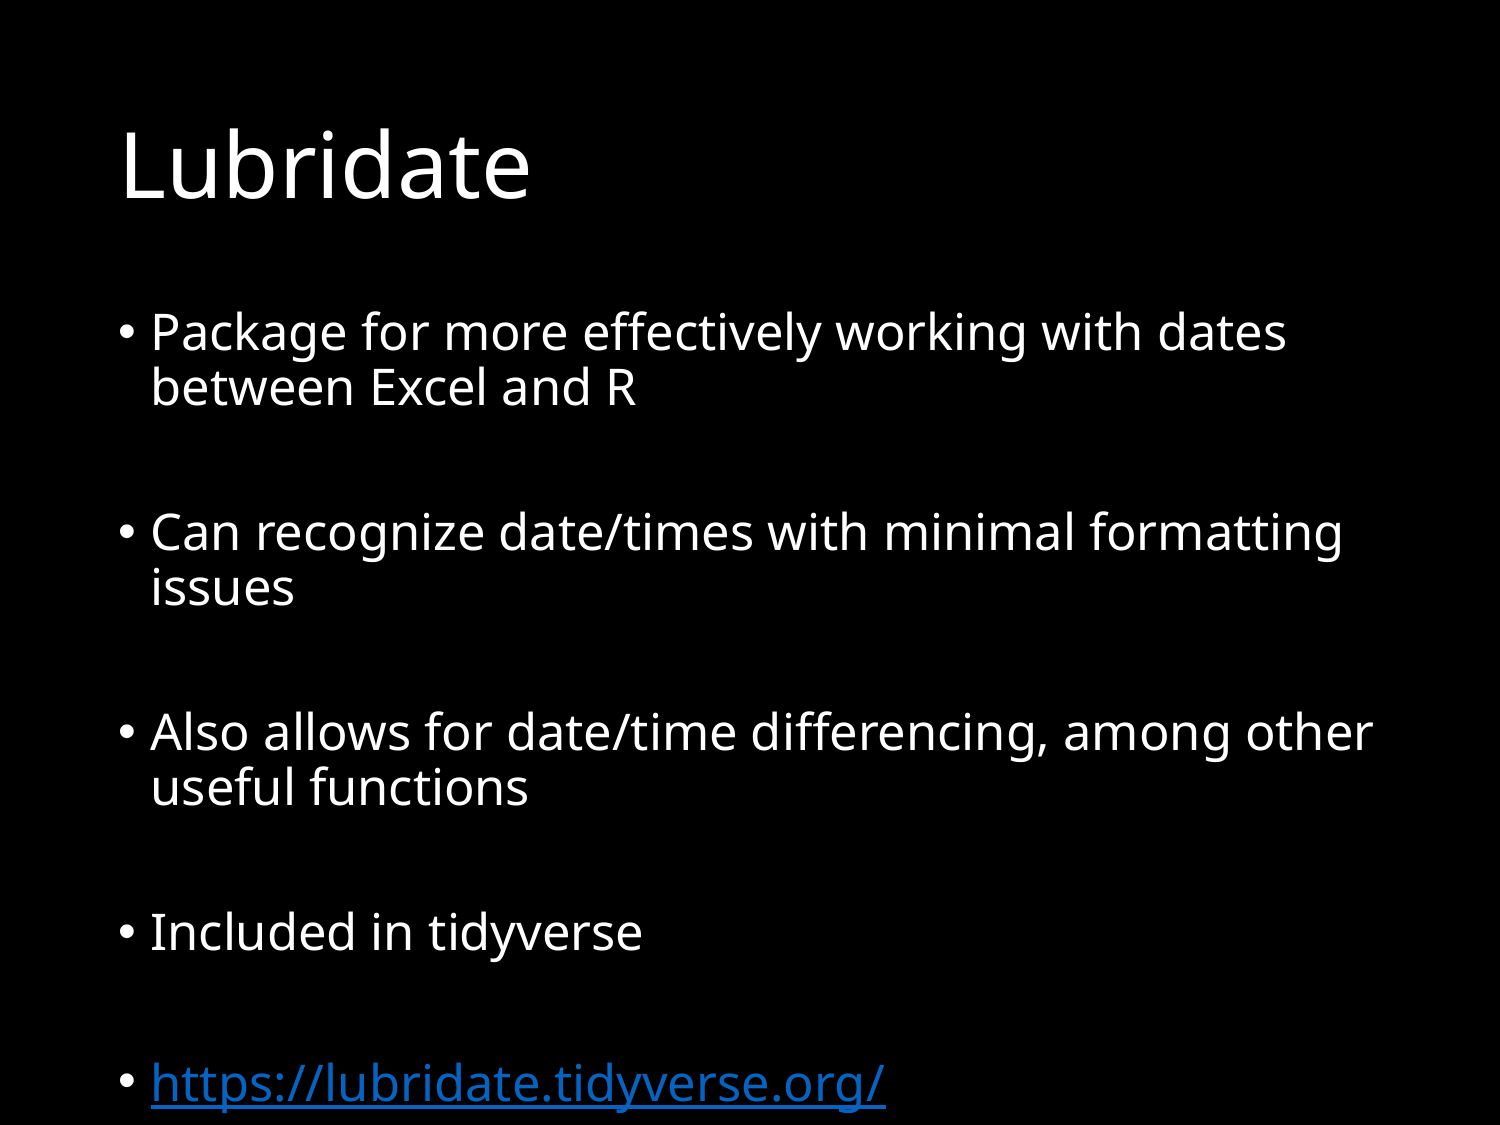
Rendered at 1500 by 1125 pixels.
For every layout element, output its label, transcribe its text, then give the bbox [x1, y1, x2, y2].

title Lubridate [103, 59, 1397, 278]
list Package for more effectively working with dates between Excel and R Can recognize date/times with minimal formatting issues Also allows for date/time differencing, among other useful functions Included in tidyverse https://lubridate.tidyverse.org/ [103, 299, 1397, 1125]
